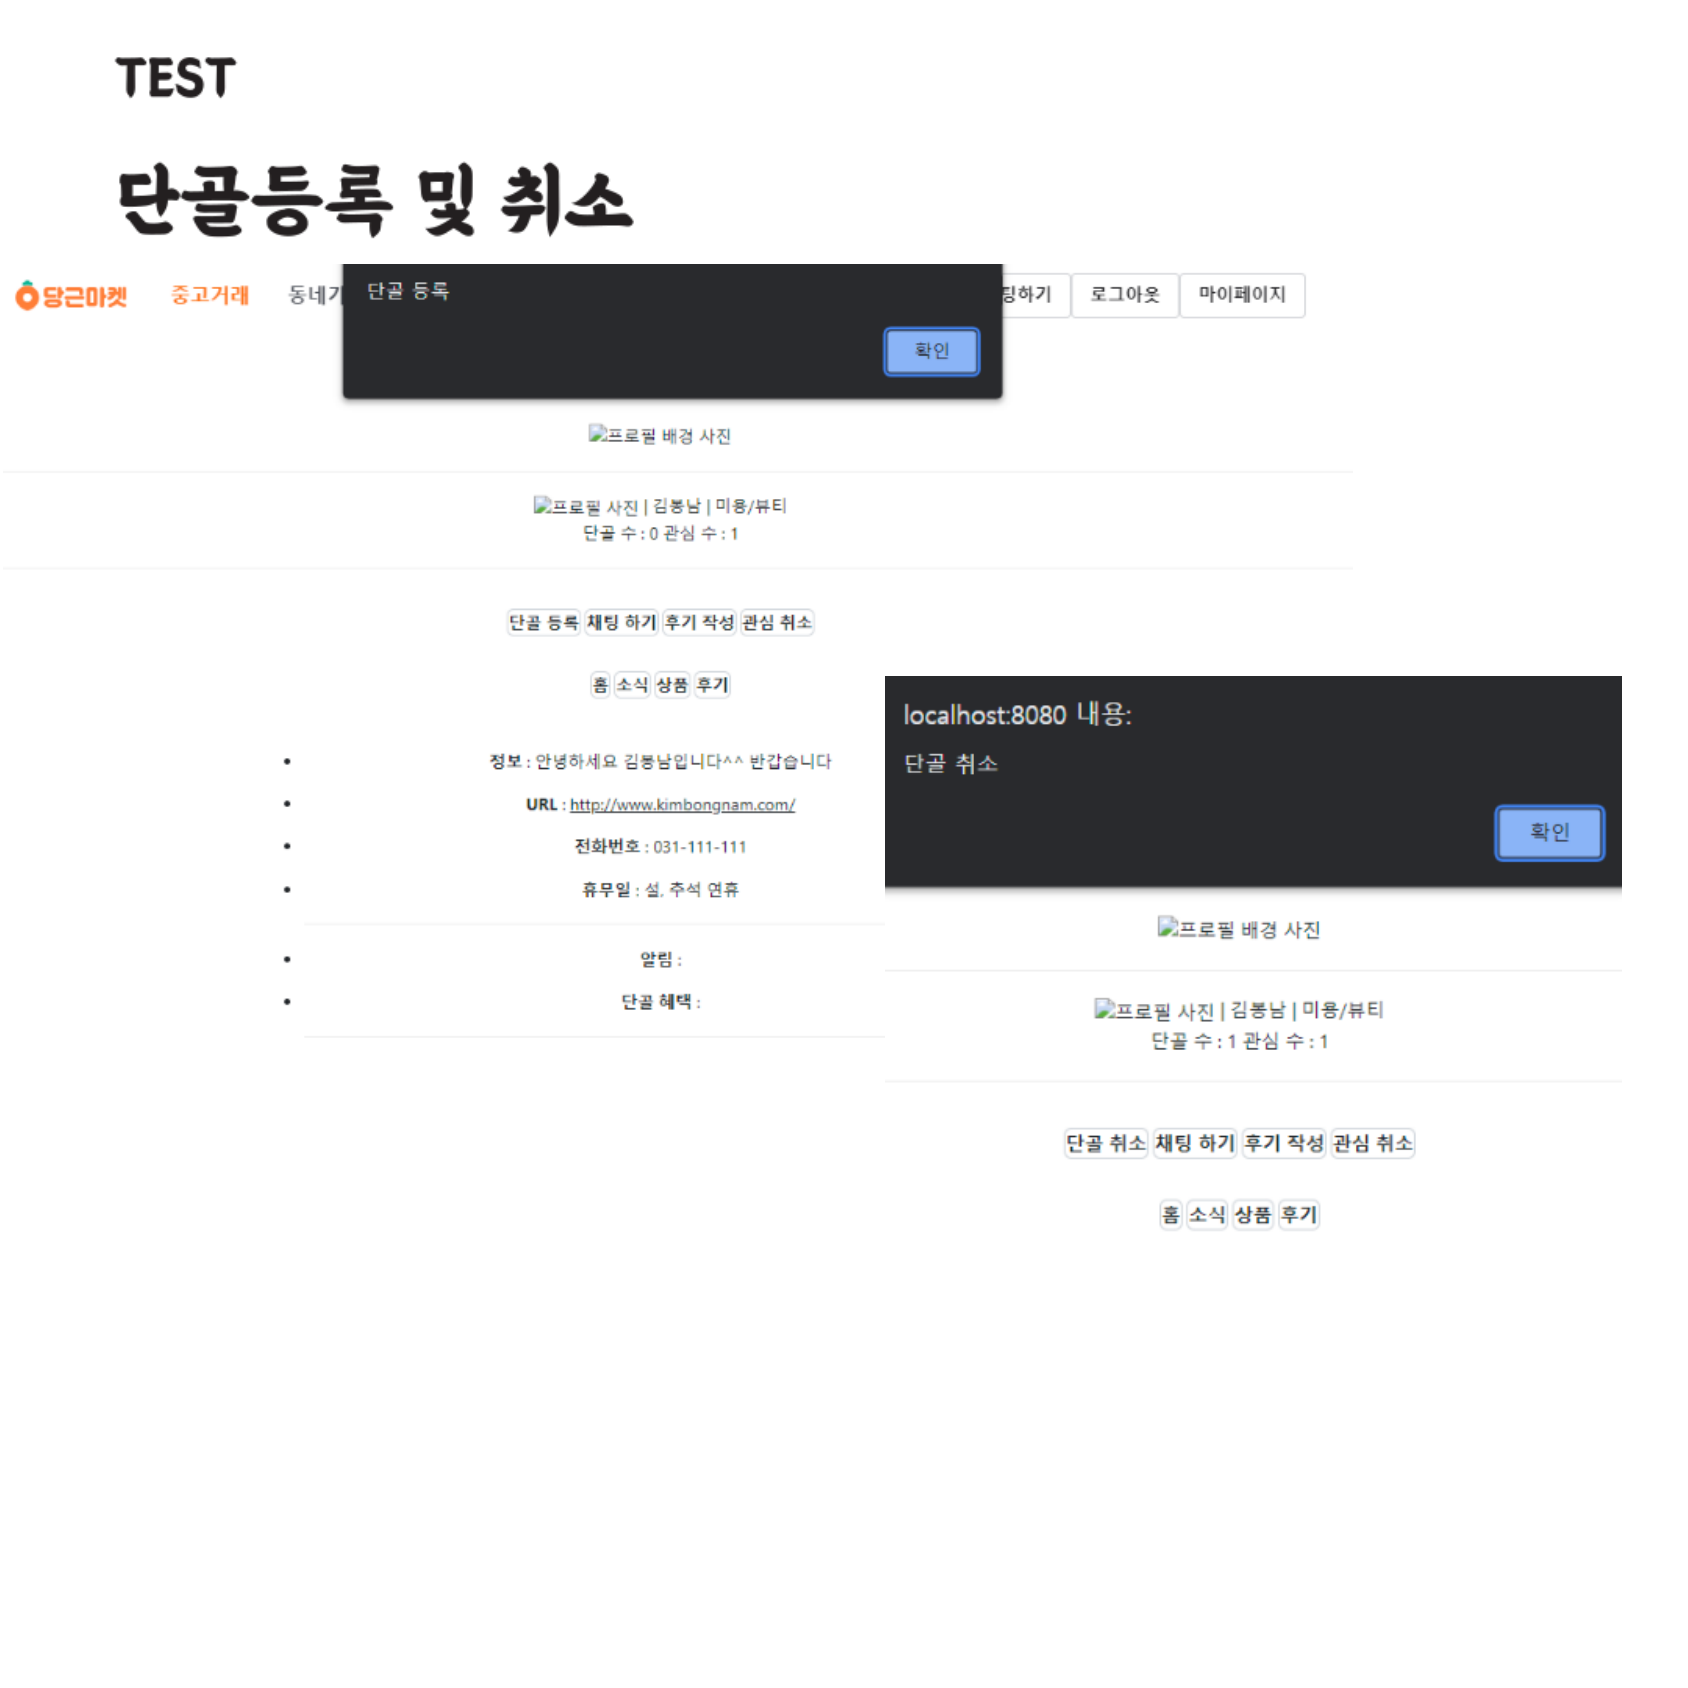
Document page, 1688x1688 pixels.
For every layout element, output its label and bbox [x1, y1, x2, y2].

text_box [884, 676, 1622, 1294]
picture [90, 14, 709, 263]
text_box [3, 263, 1354, 1052]
